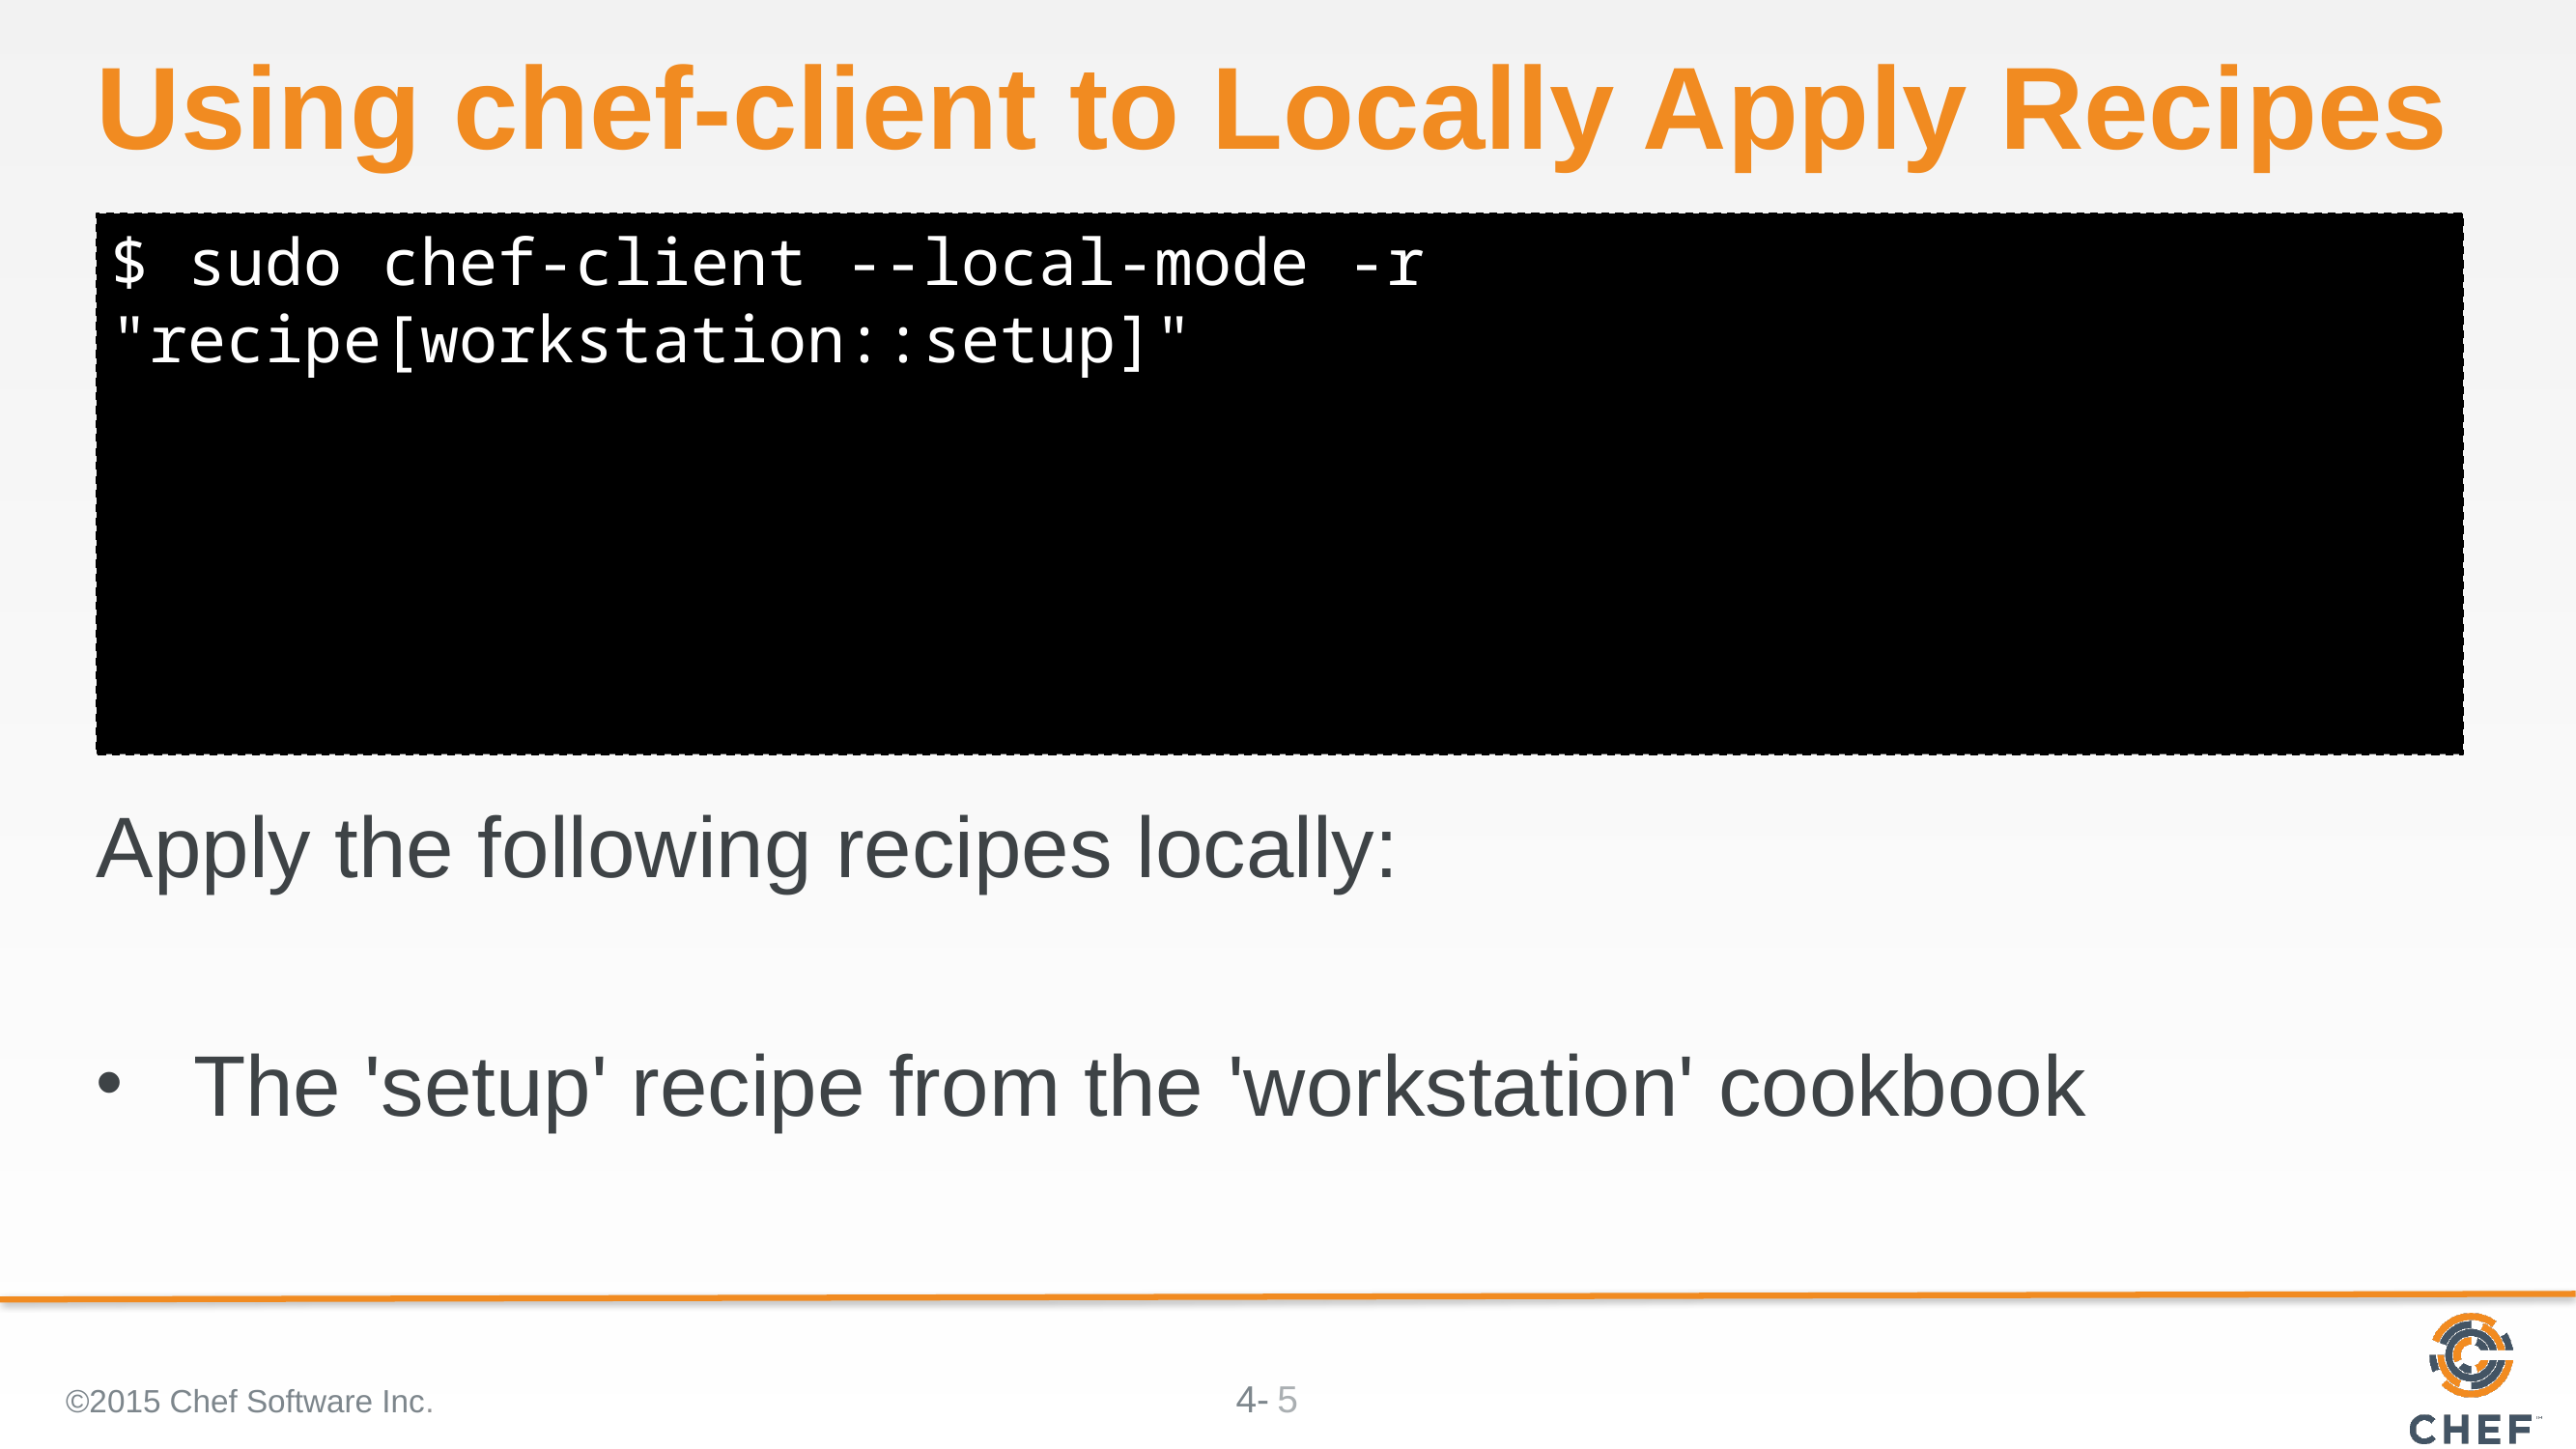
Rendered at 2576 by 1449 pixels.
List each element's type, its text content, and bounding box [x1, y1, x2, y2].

list $ sudo chef-client --local-mode -r "recipe[workstation::setup]" [96, 213, 2464, 755]
slide_number 5 [998, 1359, 1578, 1437]
title Using chef-client to Locally Apply Recipes [96, 48, 2463, 180]
footer ©2015 Chef Software Inc. [51, 1359, 952, 1440]
picture [2399, 1297, 2550, 1449]
text_box [536, 1161, 730, 1355]
list Apply the following recipes locally: The 'setup' recipe from the 'workstation' cookbook [97, 792, 2463, 1333]
